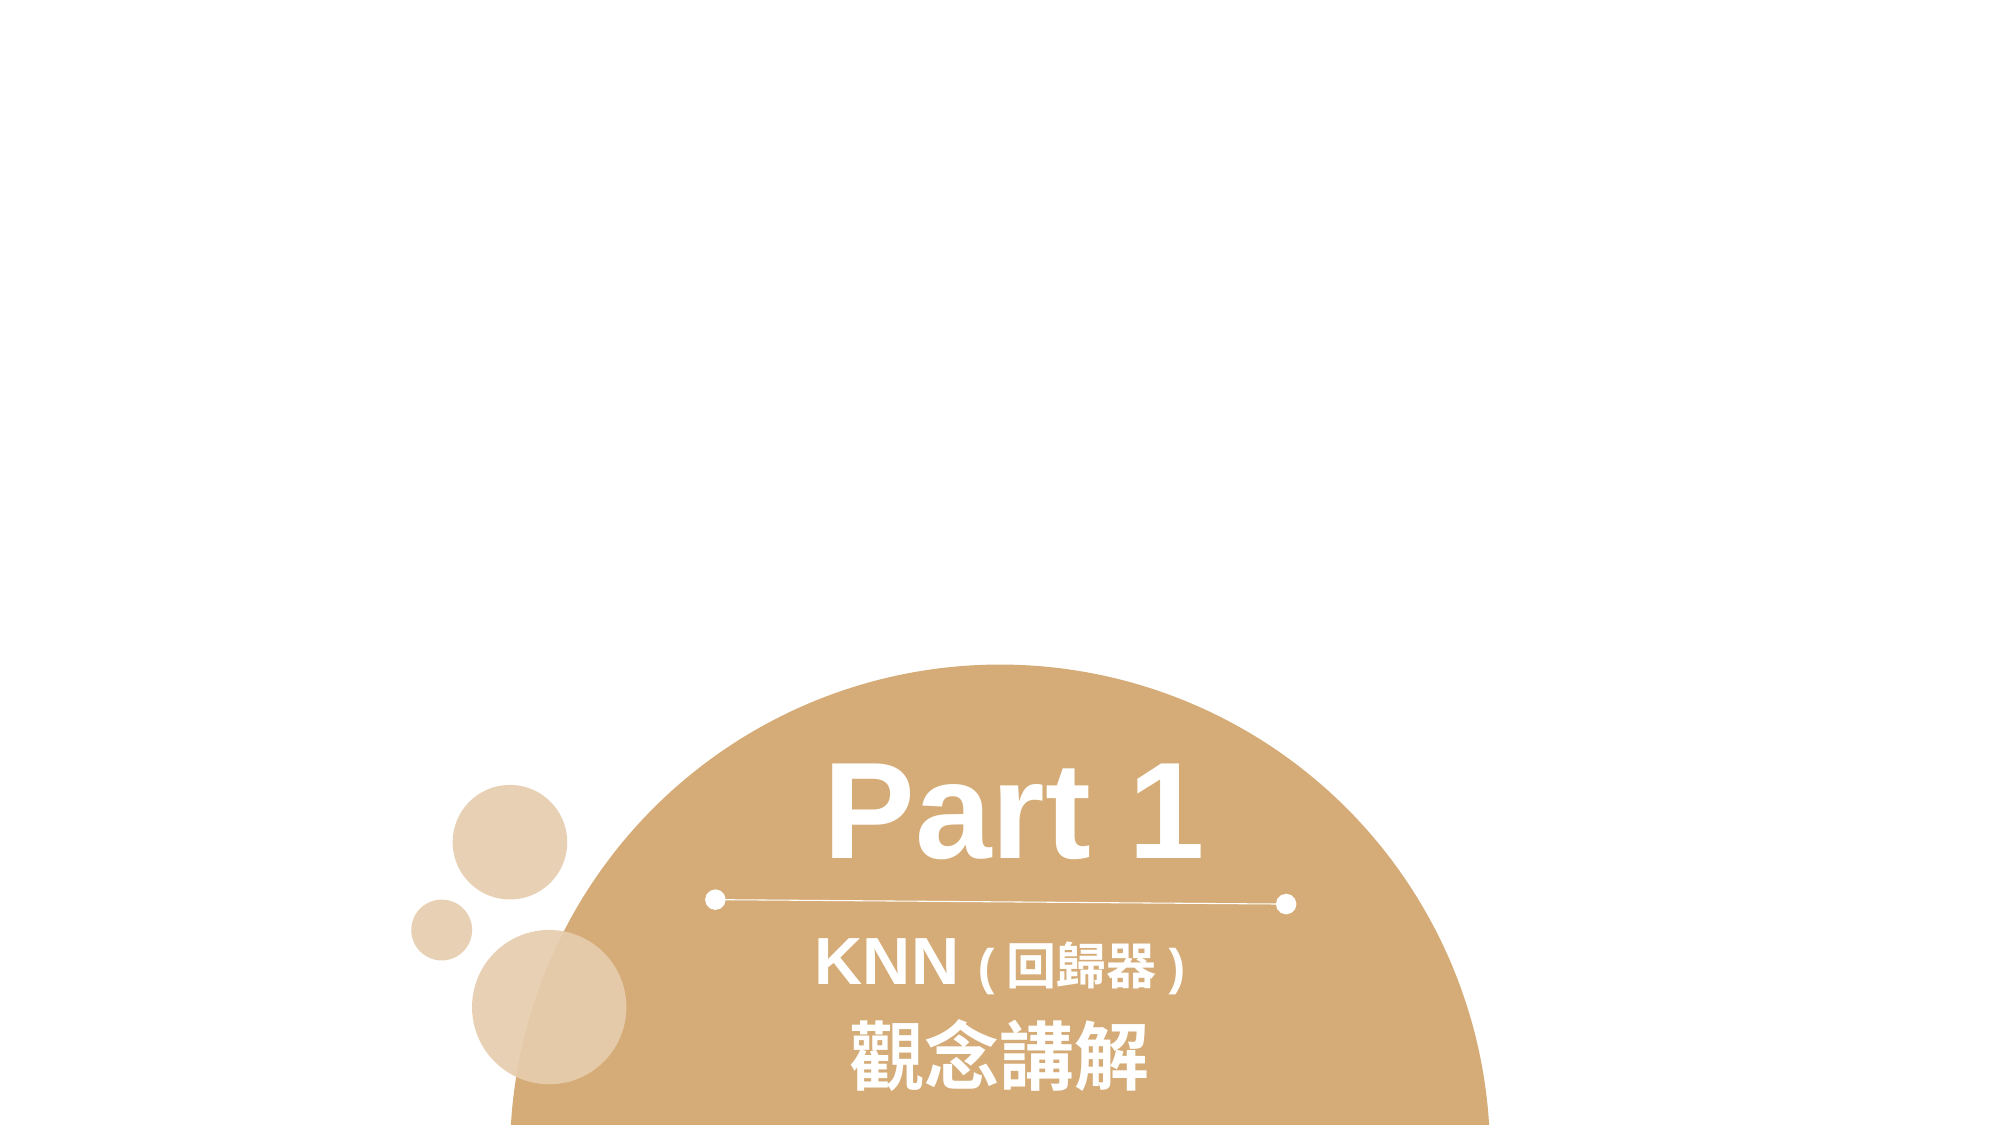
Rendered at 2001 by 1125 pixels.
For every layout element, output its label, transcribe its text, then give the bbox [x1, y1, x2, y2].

list Part 1 [727, 732, 1302, 898]
list KNN (回歸器) 觀念講解 [545, 919, 1455, 1110]
